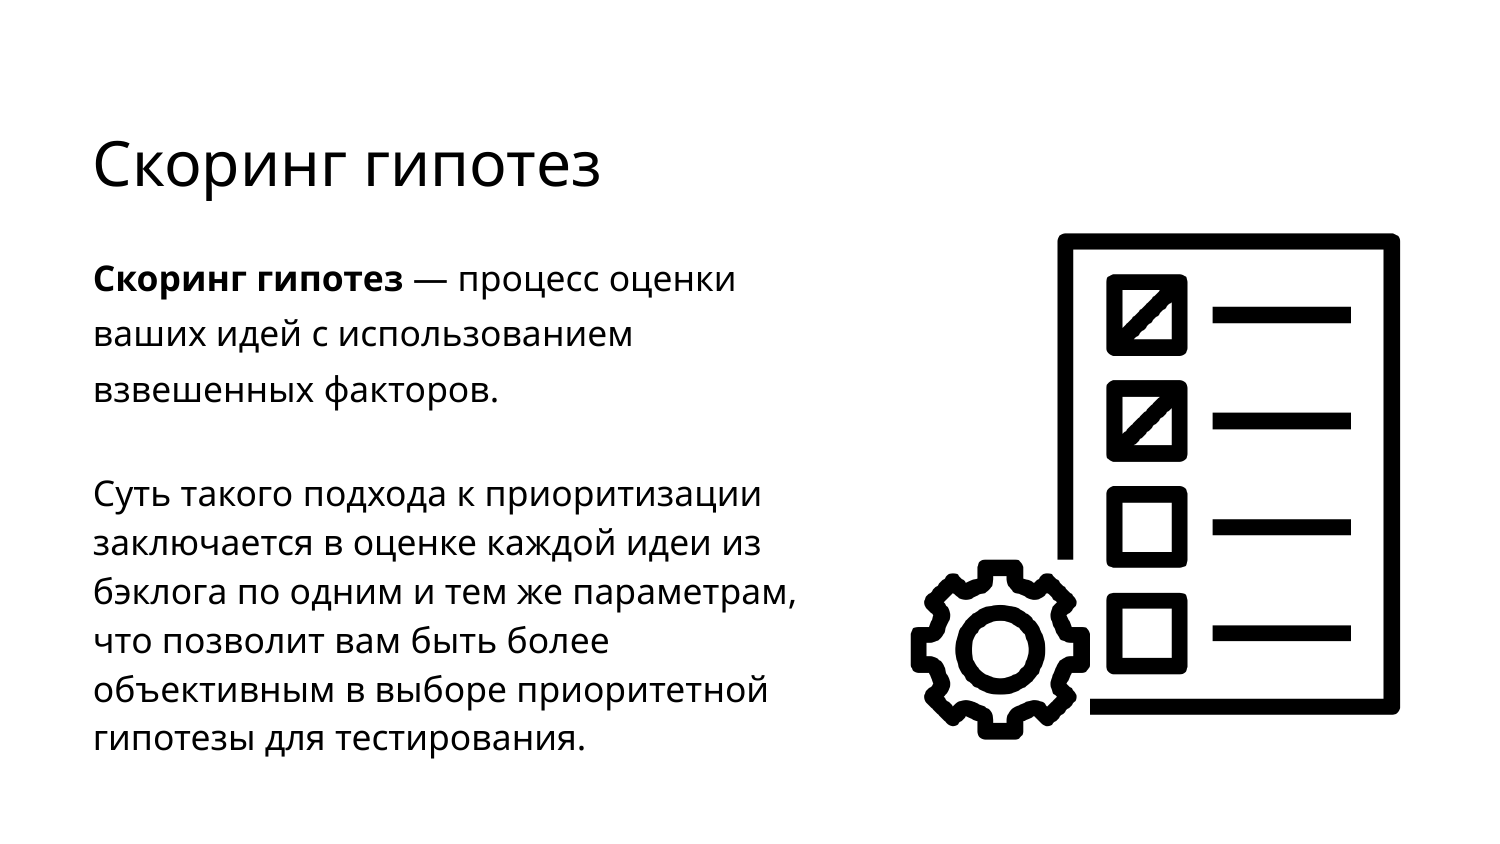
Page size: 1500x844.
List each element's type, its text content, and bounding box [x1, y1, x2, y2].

text_box Скоринг гипотез — процесс оценки ваших идей с использованием взвешенных факторов. Суть такого подхода к приоритизации заключается в оценке каждой идеи из бэклога по одним и тем же параметрам, что позволит вам быть более объективным в выборе приоритетной гипотезы для тестирования. [87, 237, 825, 761]
picture [891, 229, 1434, 742]
title Скоринг гипотез [87, 107, 1418, 205]
